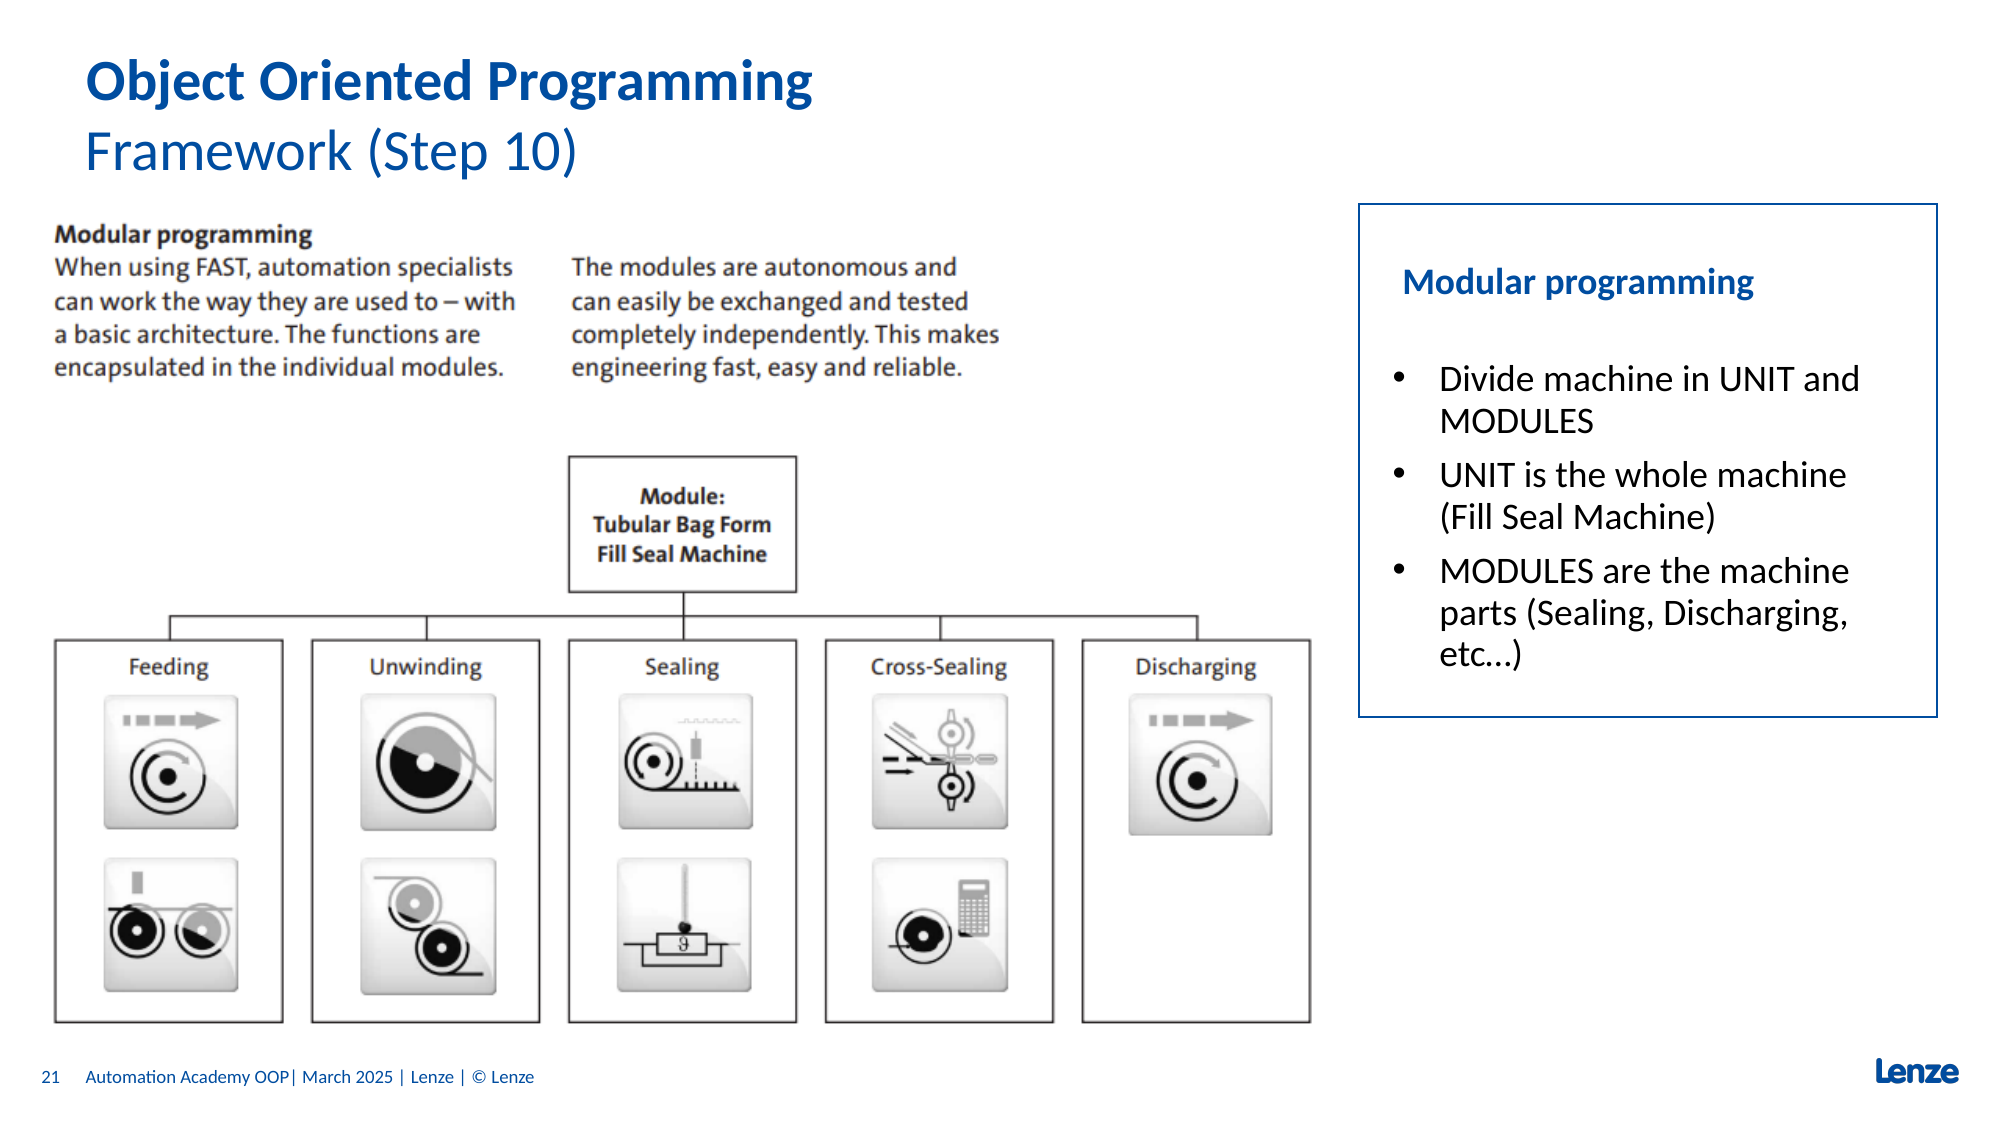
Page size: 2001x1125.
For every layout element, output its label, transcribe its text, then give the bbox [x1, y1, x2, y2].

footer Automation Academy OOP| March 2025 | Lenze | © Lenze [85, 1058, 834, 1088]
list Object Oriented Programming [84, 34, 1249, 113]
picture [7, 204, 1326, 1058]
picture [1851, 1033, 1984, 1108]
title Framework (Step 10) [85, 104, 1250, 183]
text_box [1358, 204, 1938, 717]
slide_number 21 [0, 1027, 61, 1088]
